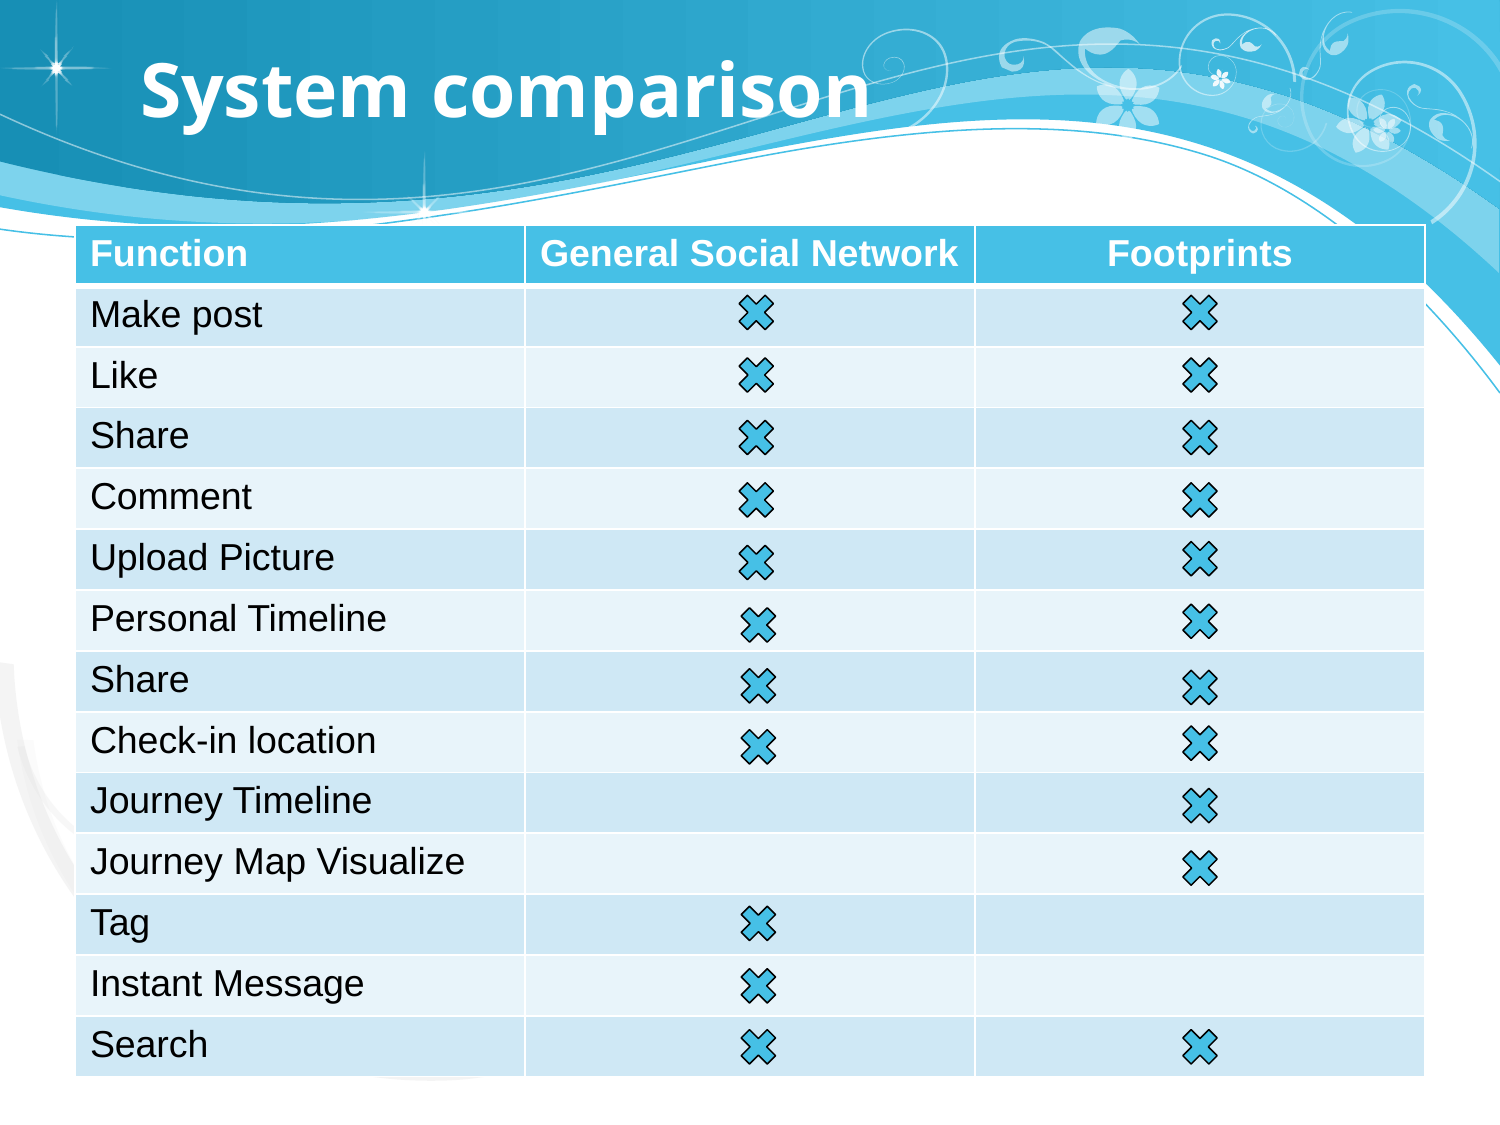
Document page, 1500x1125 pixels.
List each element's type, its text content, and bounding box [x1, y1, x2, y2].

table_cell [976, 348, 1424, 407]
table_cell Make post [76, 289, 524, 346]
text_box [1182, 788, 1218, 823]
text_box [1182, 670, 1218, 705]
table_cell Journey Timeline [76, 773, 524, 832]
table_cell [526, 408, 974, 467]
table_cell [976, 530, 1424, 589]
table_cell [526, 348, 974, 407]
table_cell [526, 713, 974, 772]
table_cell Search [76, 1017, 524, 1076]
text_box [741, 1029, 776, 1064]
picture [0, 0, 112, 138]
table_cell [976, 713, 1424, 772]
table_cell Upload Picture [76, 530, 524, 589]
table_header Function [76, 226, 524, 283]
table_cell Share [76, 408, 524, 467]
table_cell [976, 834, 1424, 893]
table_cell [526, 834, 974, 893]
text_box [741, 906, 776, 941]
table_cell [976, 895, 1424, 954]
text_box [1182, 541, 1218, 576]
text_box [1182, 420, 1218, 455]
picture [362, 163, 487, 224]
table_cell [526, 289, 974, 346]
text_box [1182, 604, 1218, 639]
table_cell Personal Timeline [76, 591, 524, 650]
text_box [1182, 357, 1218, 393]
table_cell [976, 289, 1424, 346]
text_box [1182, 482, 1218, 518]
table_cell [976, 1017, 1424, 1076]
title System comparison [125, 12, 1388, 163]
table_cell [976, 773, 1424, 832]
text_box [1182, 850, 1218, 886]
text_box [1182, 725, 1218, 761]
table_cell Journey Map Visualize [76, 834, 524, 893]
table_cell [526, 652, 974, 711]
table_cell [526, 1017, 974, 1076]
text_box [1182, 295, 1218, 330]
table_cell [526, 895, 974, 954]
text_box [741, 607, 776, 643]
table_cell Like [76, 348, 524, 407]
table_cell Comment [76, 469, 524, 528]
table_cell [976, 956, 1424, 1015]
table_header General Social Network [526, 226, 974, 283]
text_box [741, 729, 776, 764]
table_cell Instant Message [76, 956, 524, 1015]
table_cell [976, 591, 1424, 650]
table_cell [526, 530, 974, 589]
table_cell Check-in location [76, 713, 524, 772]
table_cell Tag [76, 895, 524, 954]
text_box [739, 357, 774, 393]
table_cell [976, 408, 1424, 467]
table_cell [526, 773, 974, 832]
text_box [741, 968, 776, 1004]
text_box [739, 295, 774, 330]
text_box [739, 545, 774, 580]
table_cell [976, 652, 1424, 711]
text_box [741, 668, 776, 704]
text_box [739, 482, 774, 518]
table_cell [526, 956, 974, 1015]
table_header Footprints [976, 226, 1424, 283]
table_cell [976, 469, 1424, 528]
table_cell Share [76, 652, 524, 711]
text_box [1182, 1029, 1218, 1064]
table_cell [526, 591, 974, 650]
text_box [739, 420, 774, 455]
table_cell [526, 469, 974, 528]
